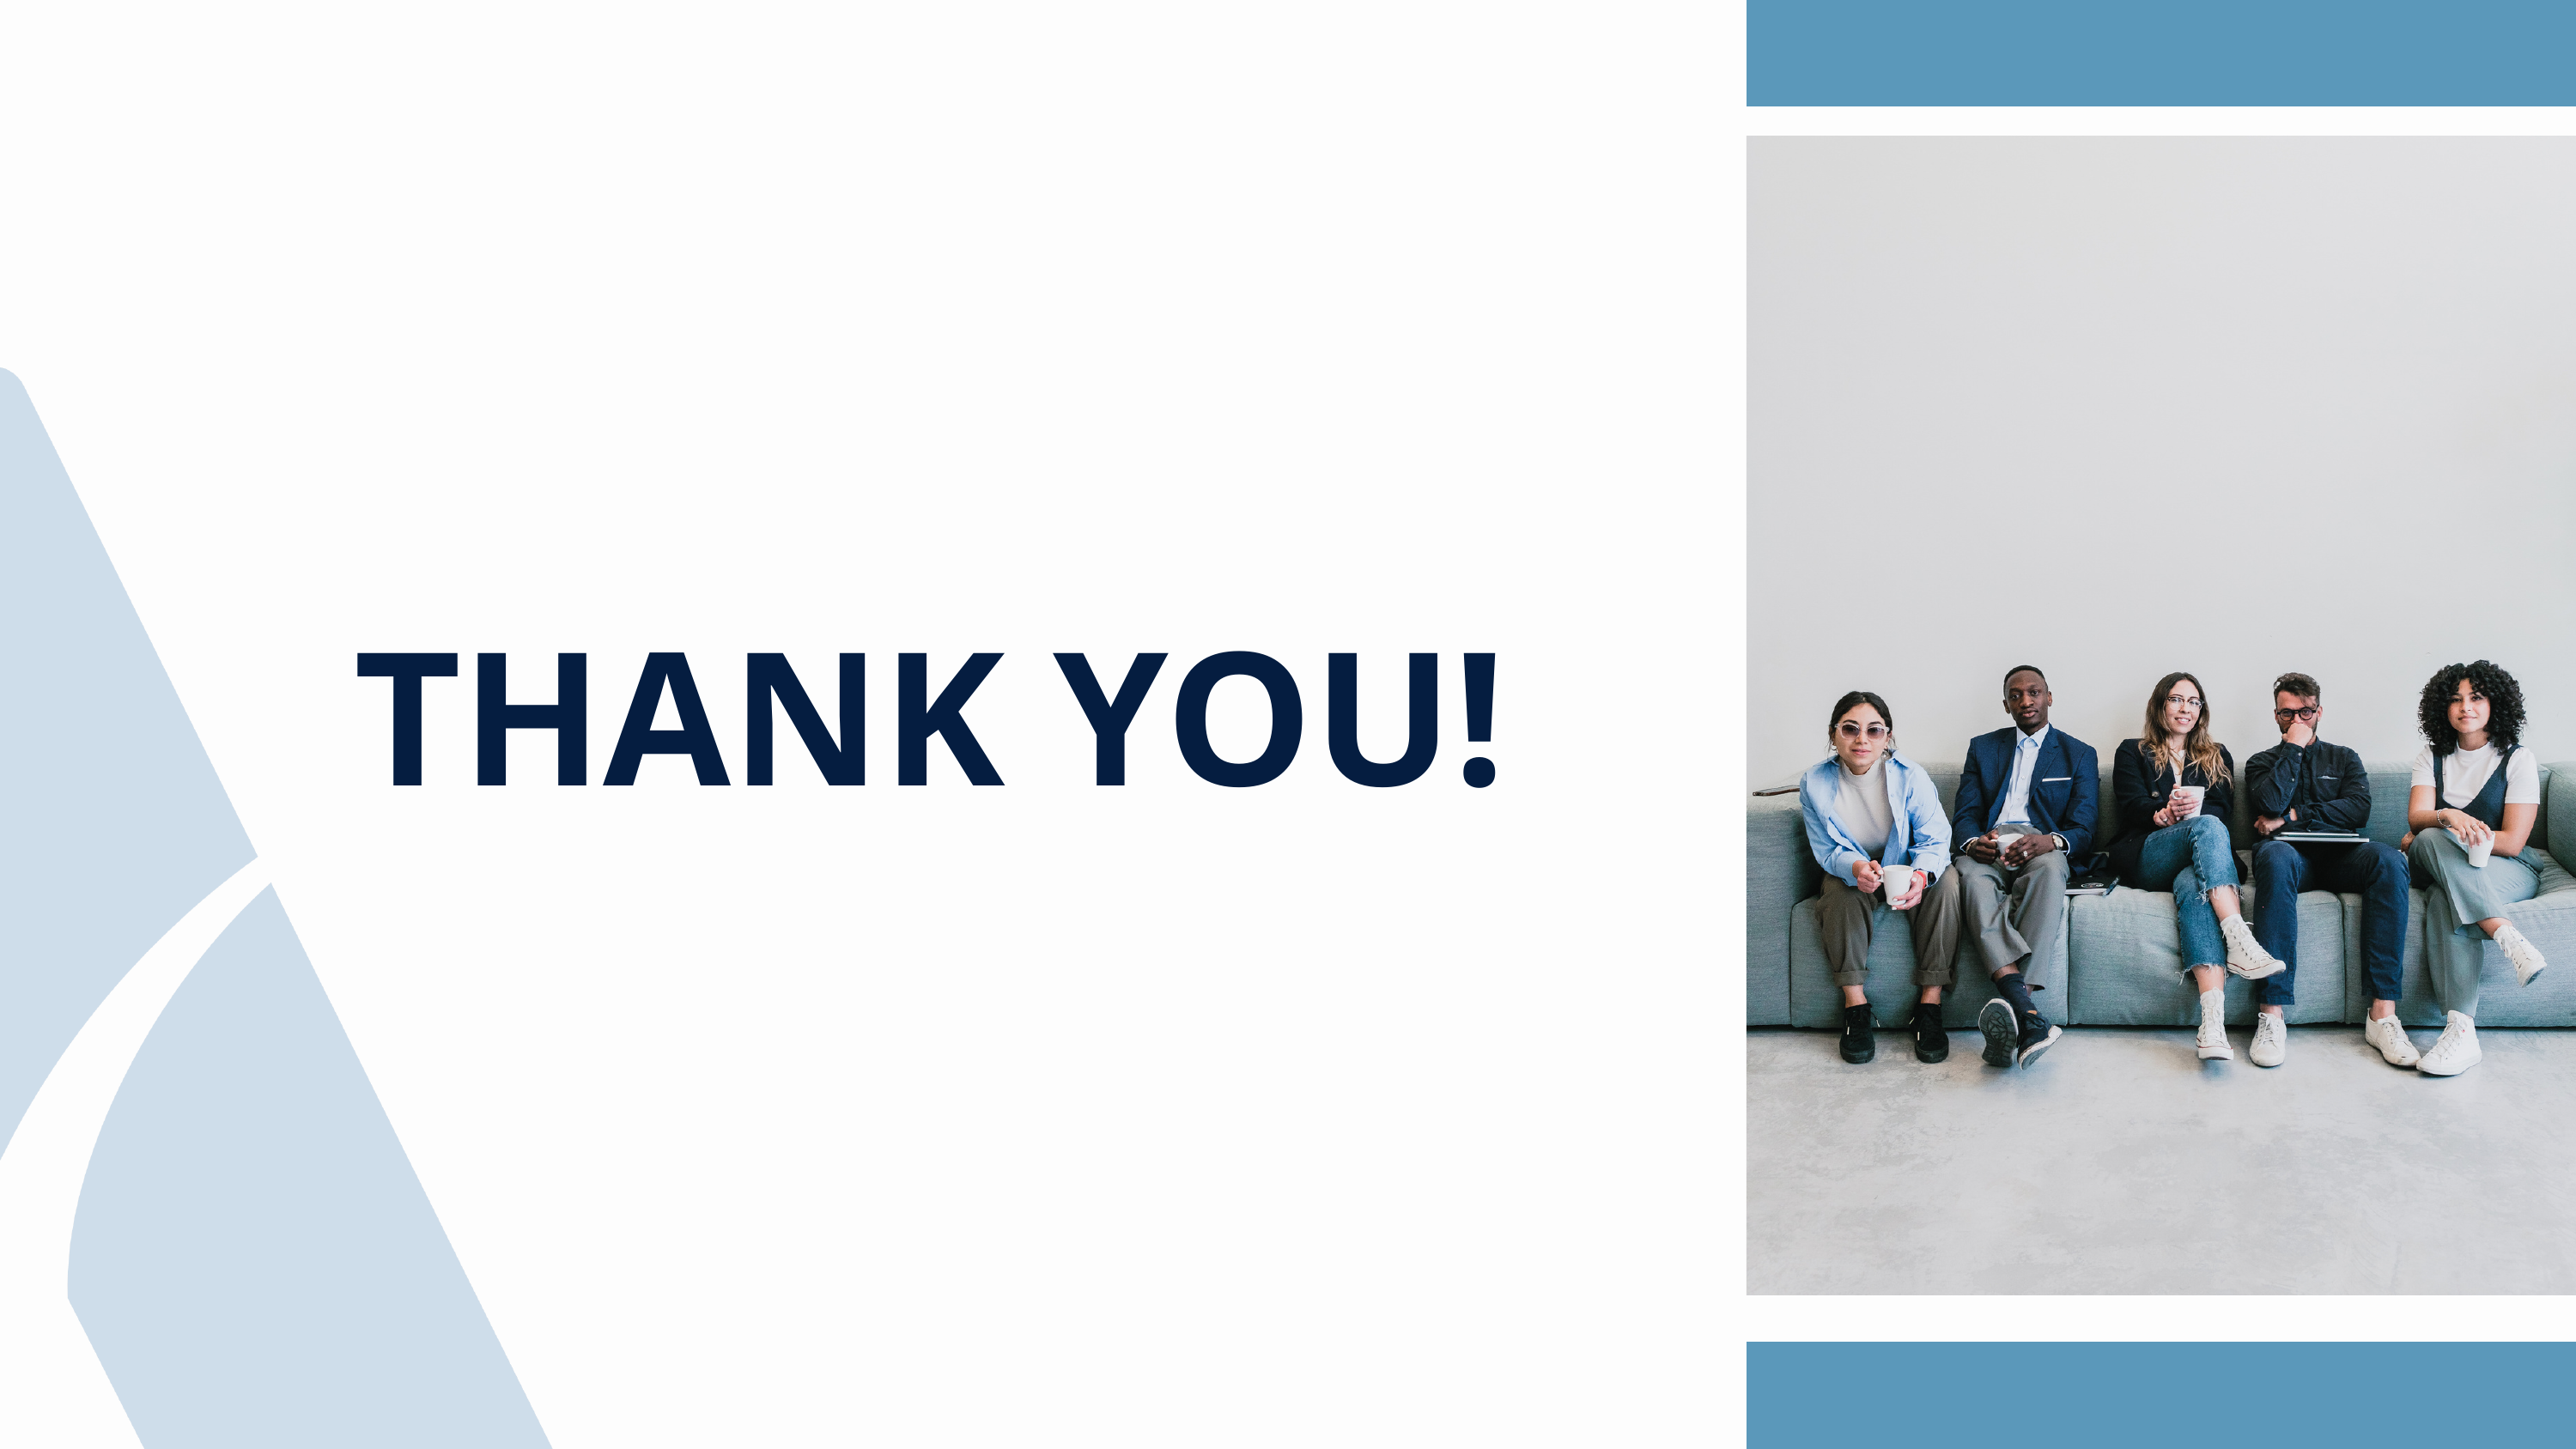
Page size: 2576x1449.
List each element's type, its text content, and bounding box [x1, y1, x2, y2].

text_box THANK YOU! [662, 563, 1597, 823]
text_box [0, 359, 662, 1449]
text_box [1746, 136, 2576, 1295]
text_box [1746, 1342, 2576, 1449]
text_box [1746, 0, 2576, 107]
